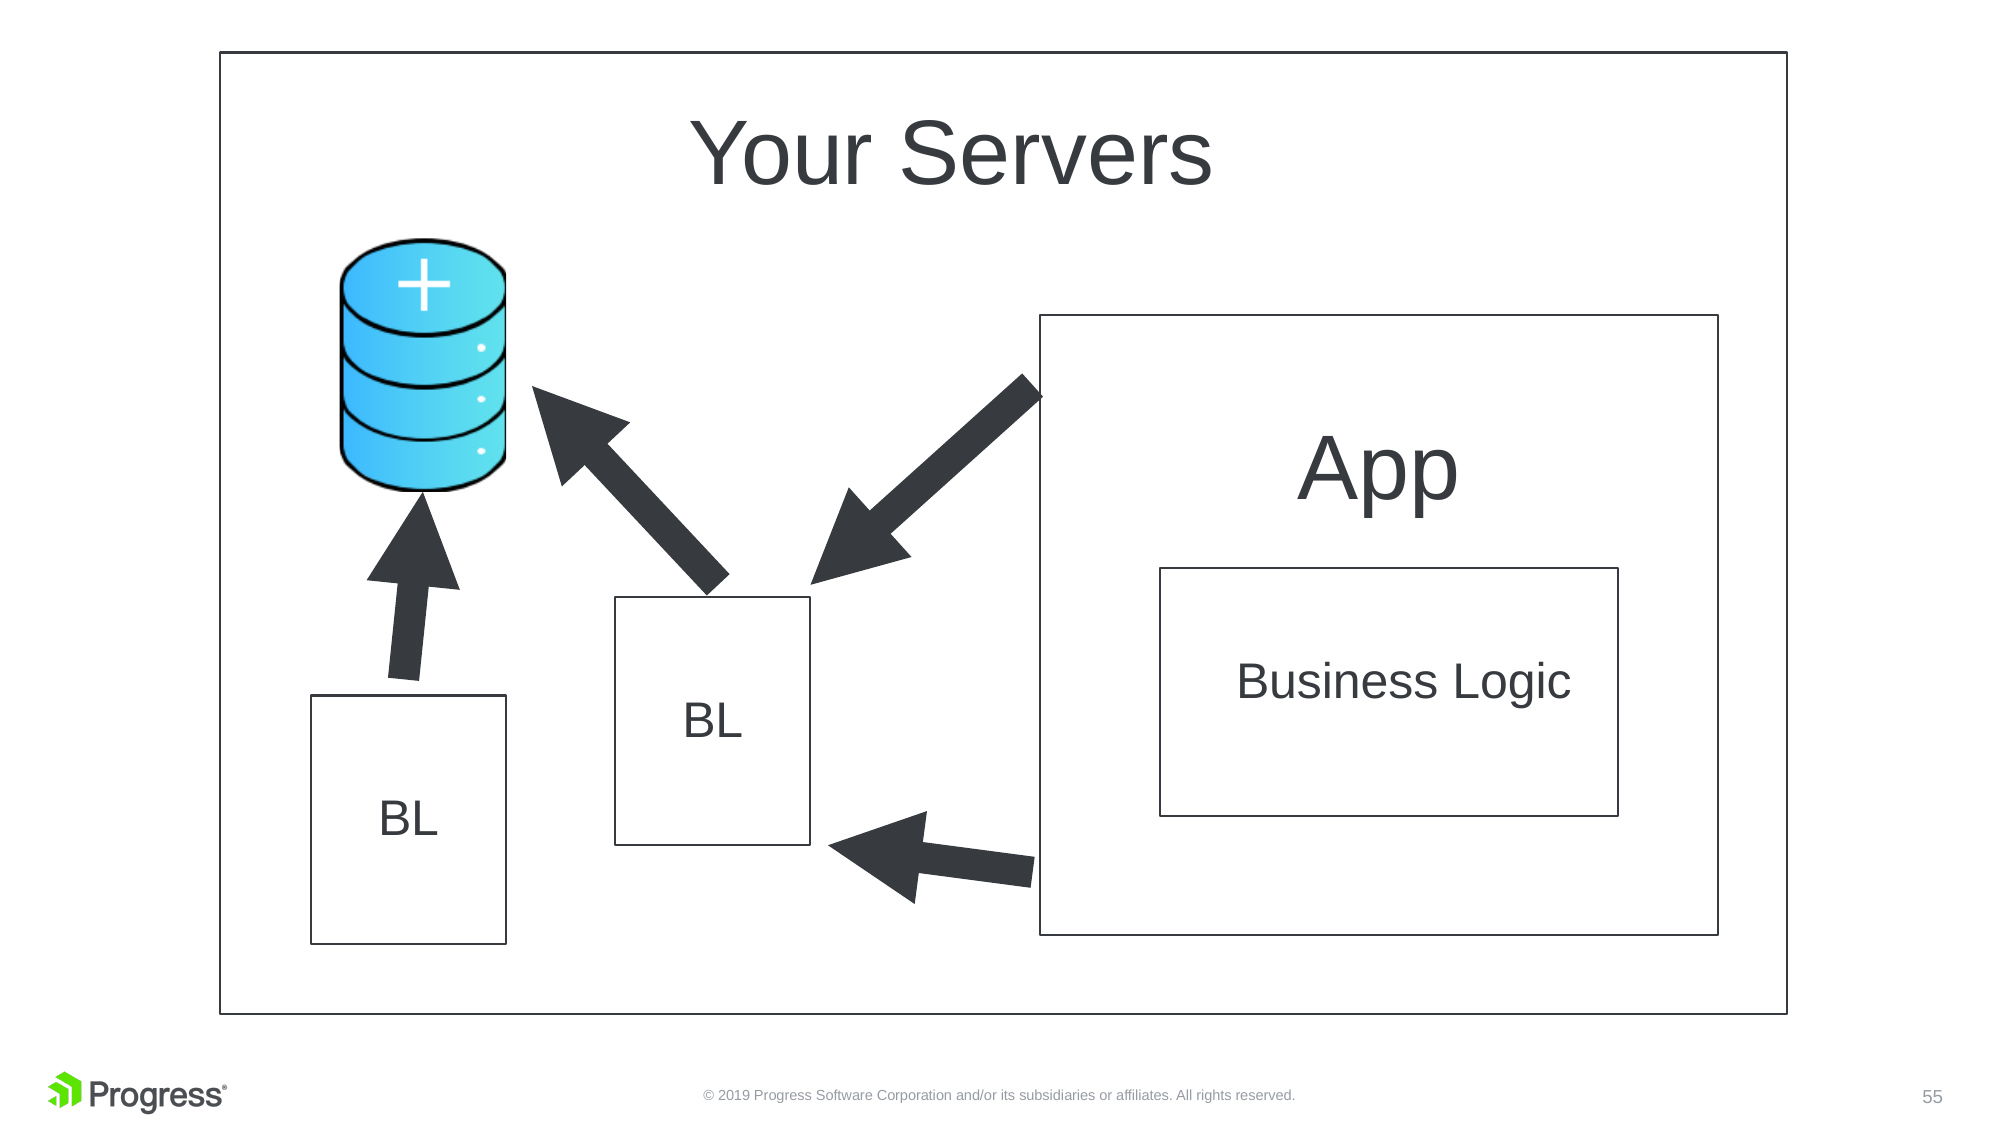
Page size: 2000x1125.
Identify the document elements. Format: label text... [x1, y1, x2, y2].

text_box [310, 695, 507, 944]
picture [339, 237, 507, 493]
text_box [220, 52, 1787, 1014]
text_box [827, 844, 1033, 873]
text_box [403, 491, 424, 680]
text_box [615, 596, 811, 846]
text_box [810, 384, 1033, 586]
text_box Your Servers [673, 85, 1231, 211]
text_box [1040, 315, 1718, 936]
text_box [531, 385, 719, 586]
